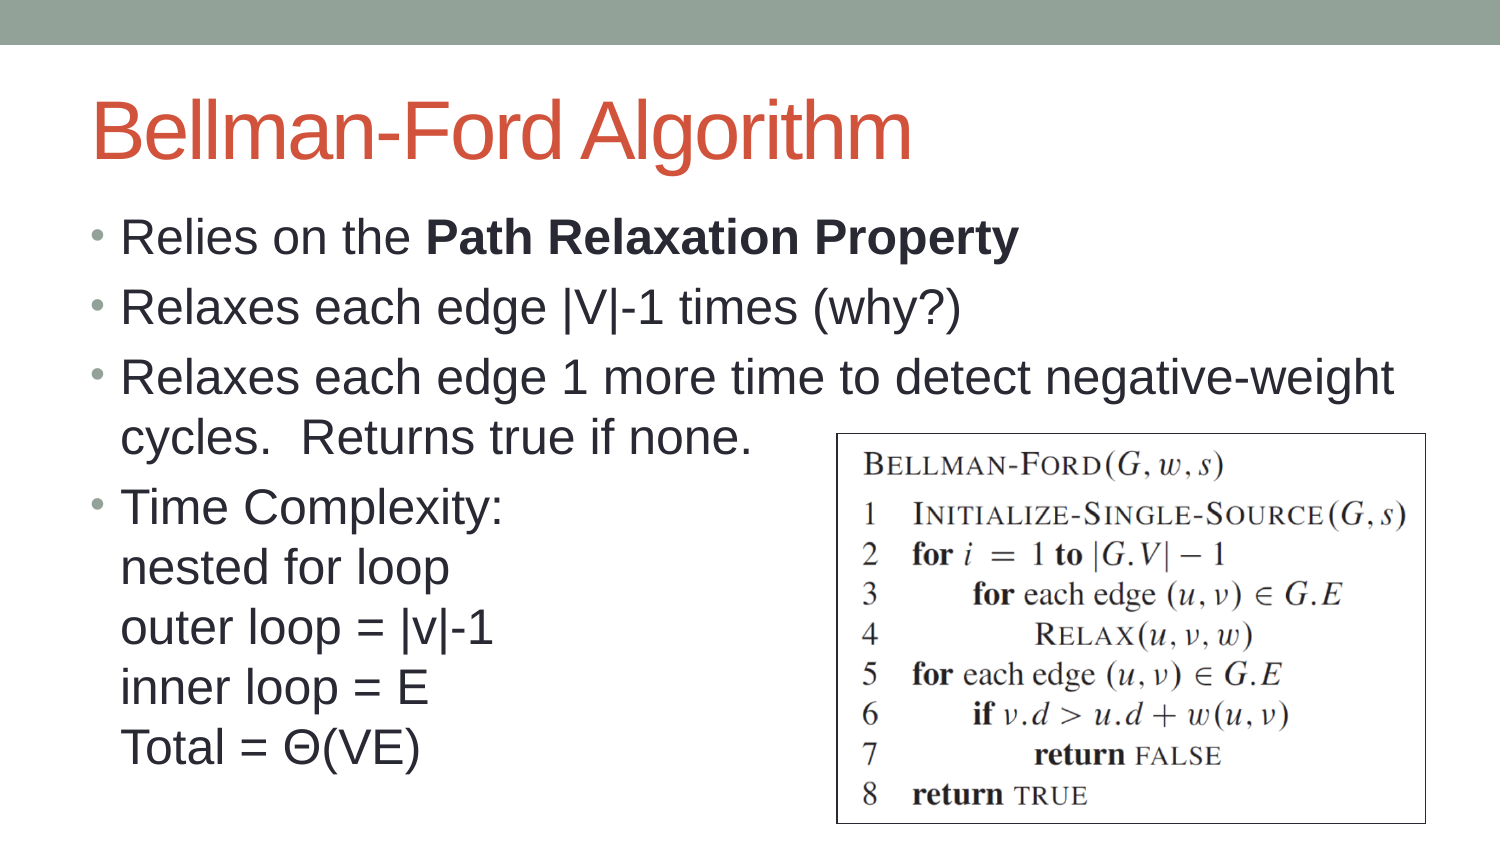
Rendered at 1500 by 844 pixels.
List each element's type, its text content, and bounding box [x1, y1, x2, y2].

picture [837, 434, 1426, 823]
title Bellman-Ford Algorithm [75, 65, 1425, 188]
list Relies on the Path Relaxation Property Relaxes each edge |V|-1 times (why?) Relaxes each edge 1 more time to detect negative-weight cycles. Returns true if none. Time Complexity: nested for loop outer loop = |v|-1 inner loop = E Total = Θ(VE) [75, 196, 1425, 797]
